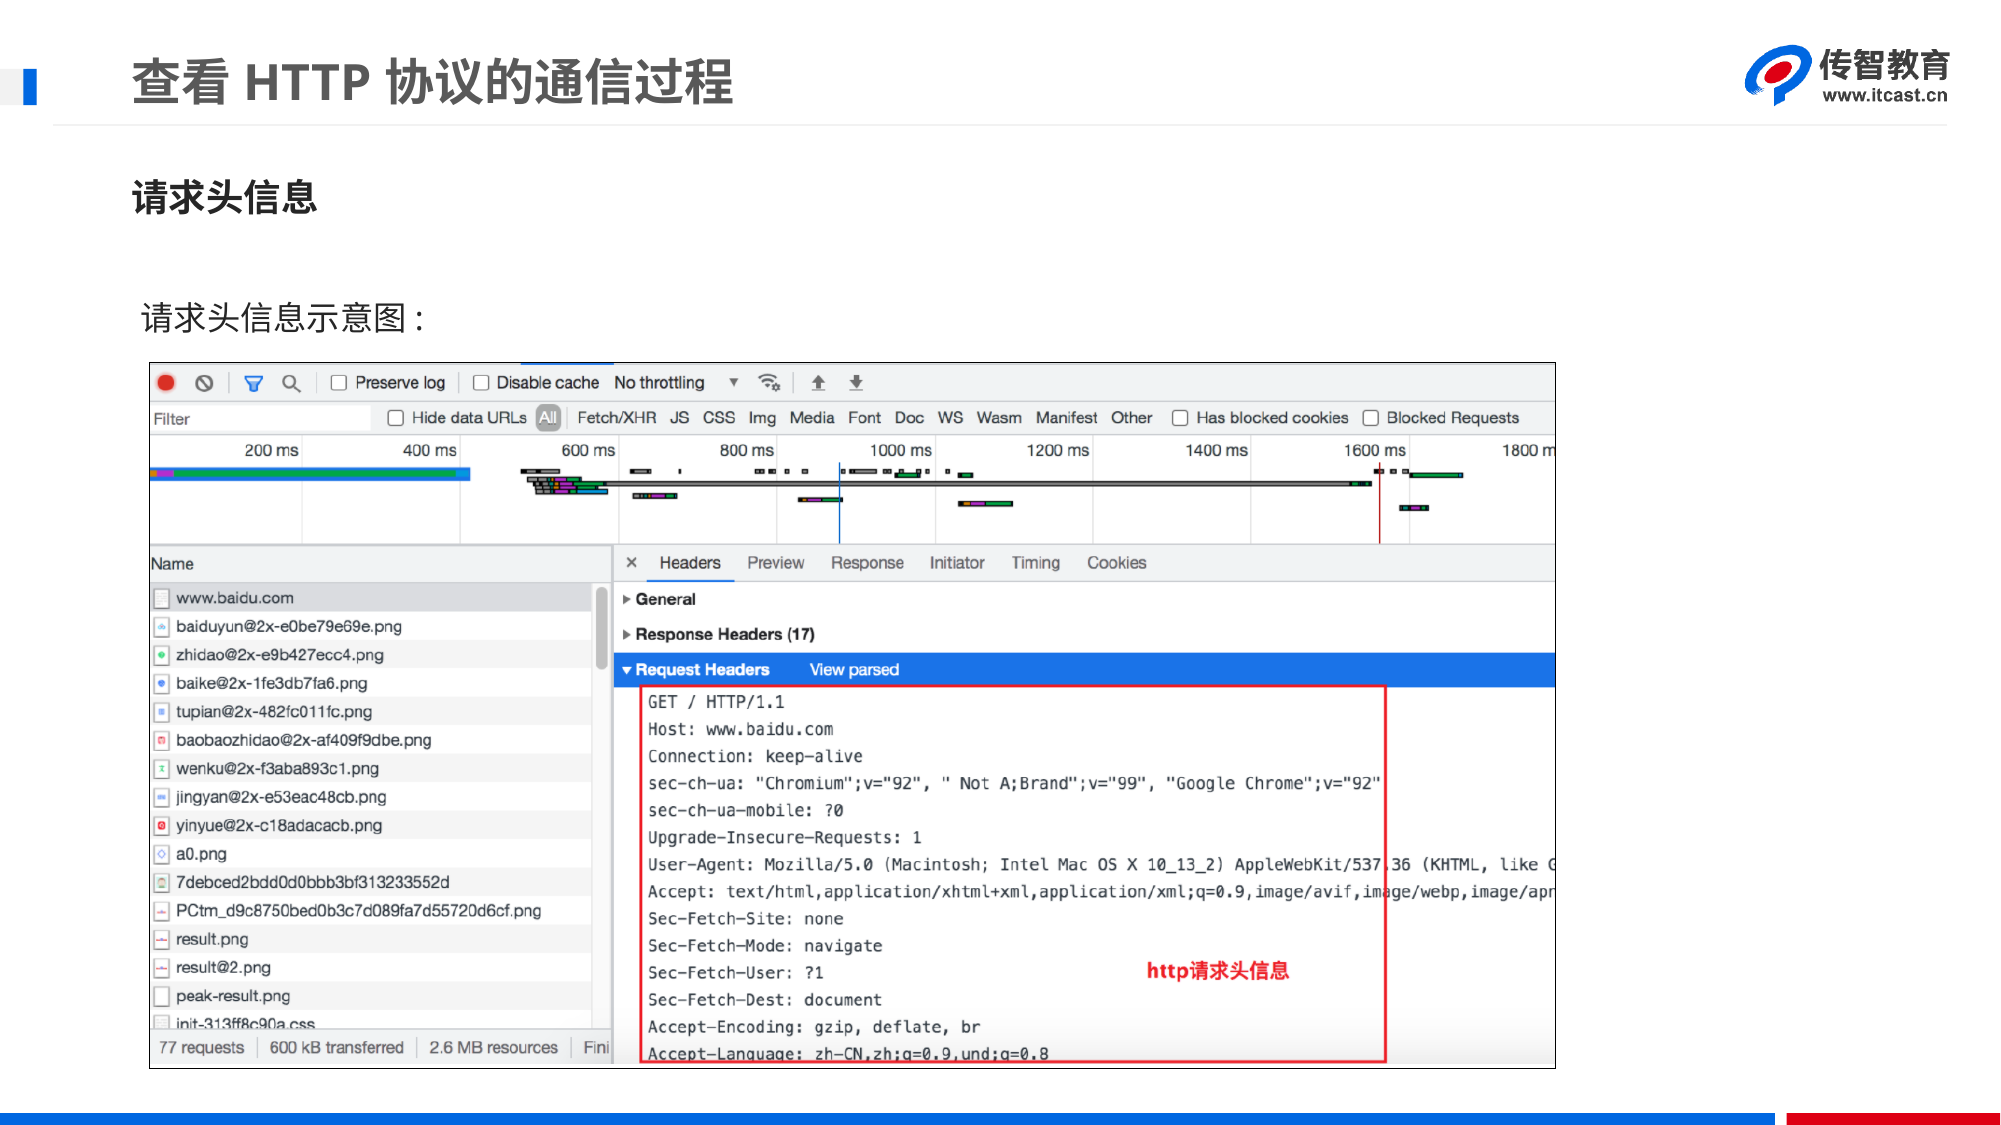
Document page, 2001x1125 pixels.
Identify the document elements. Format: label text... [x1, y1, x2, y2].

title 查看HTTP协议的通信过程 [116, 38, 1556, 124]
picture [1712, 24, 1982, 126]
picture [149, 362, 1556, 1070]
list 请求头信息 [116, 154, 1872, 239]
list 请求头信息示意图: [126, 270, 1882, 963]
